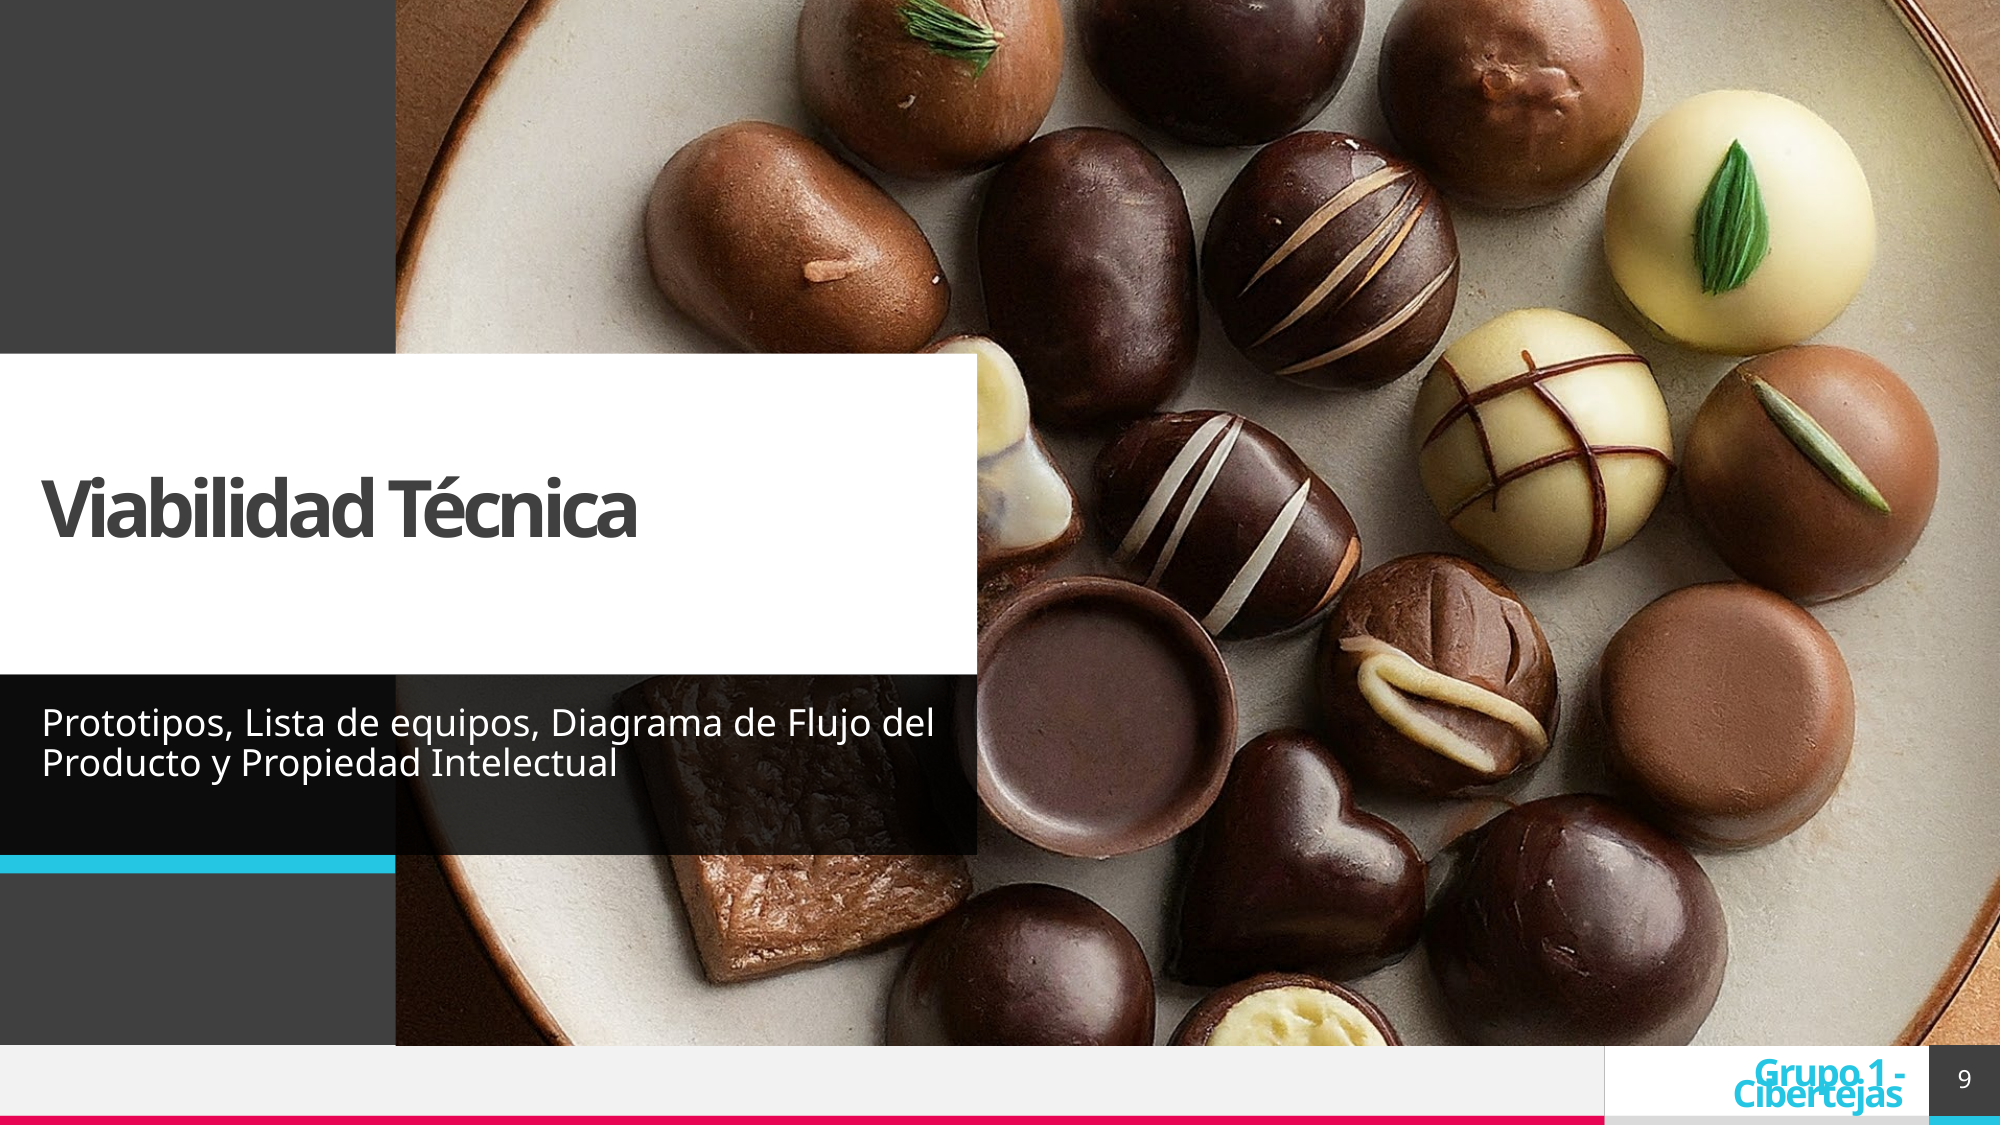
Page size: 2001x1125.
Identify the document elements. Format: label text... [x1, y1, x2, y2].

slide_number 9 [1929, 1046, 2000, 1116]
list Prototipos, Lista de equipos, Diagrama de Flujo del Producto y Propiedad Intelectual [0, 674, 395, 855]
title Viabilidad Técnica [0, 353, 395, 674]
picture [395, 0, 2000, 1046]
